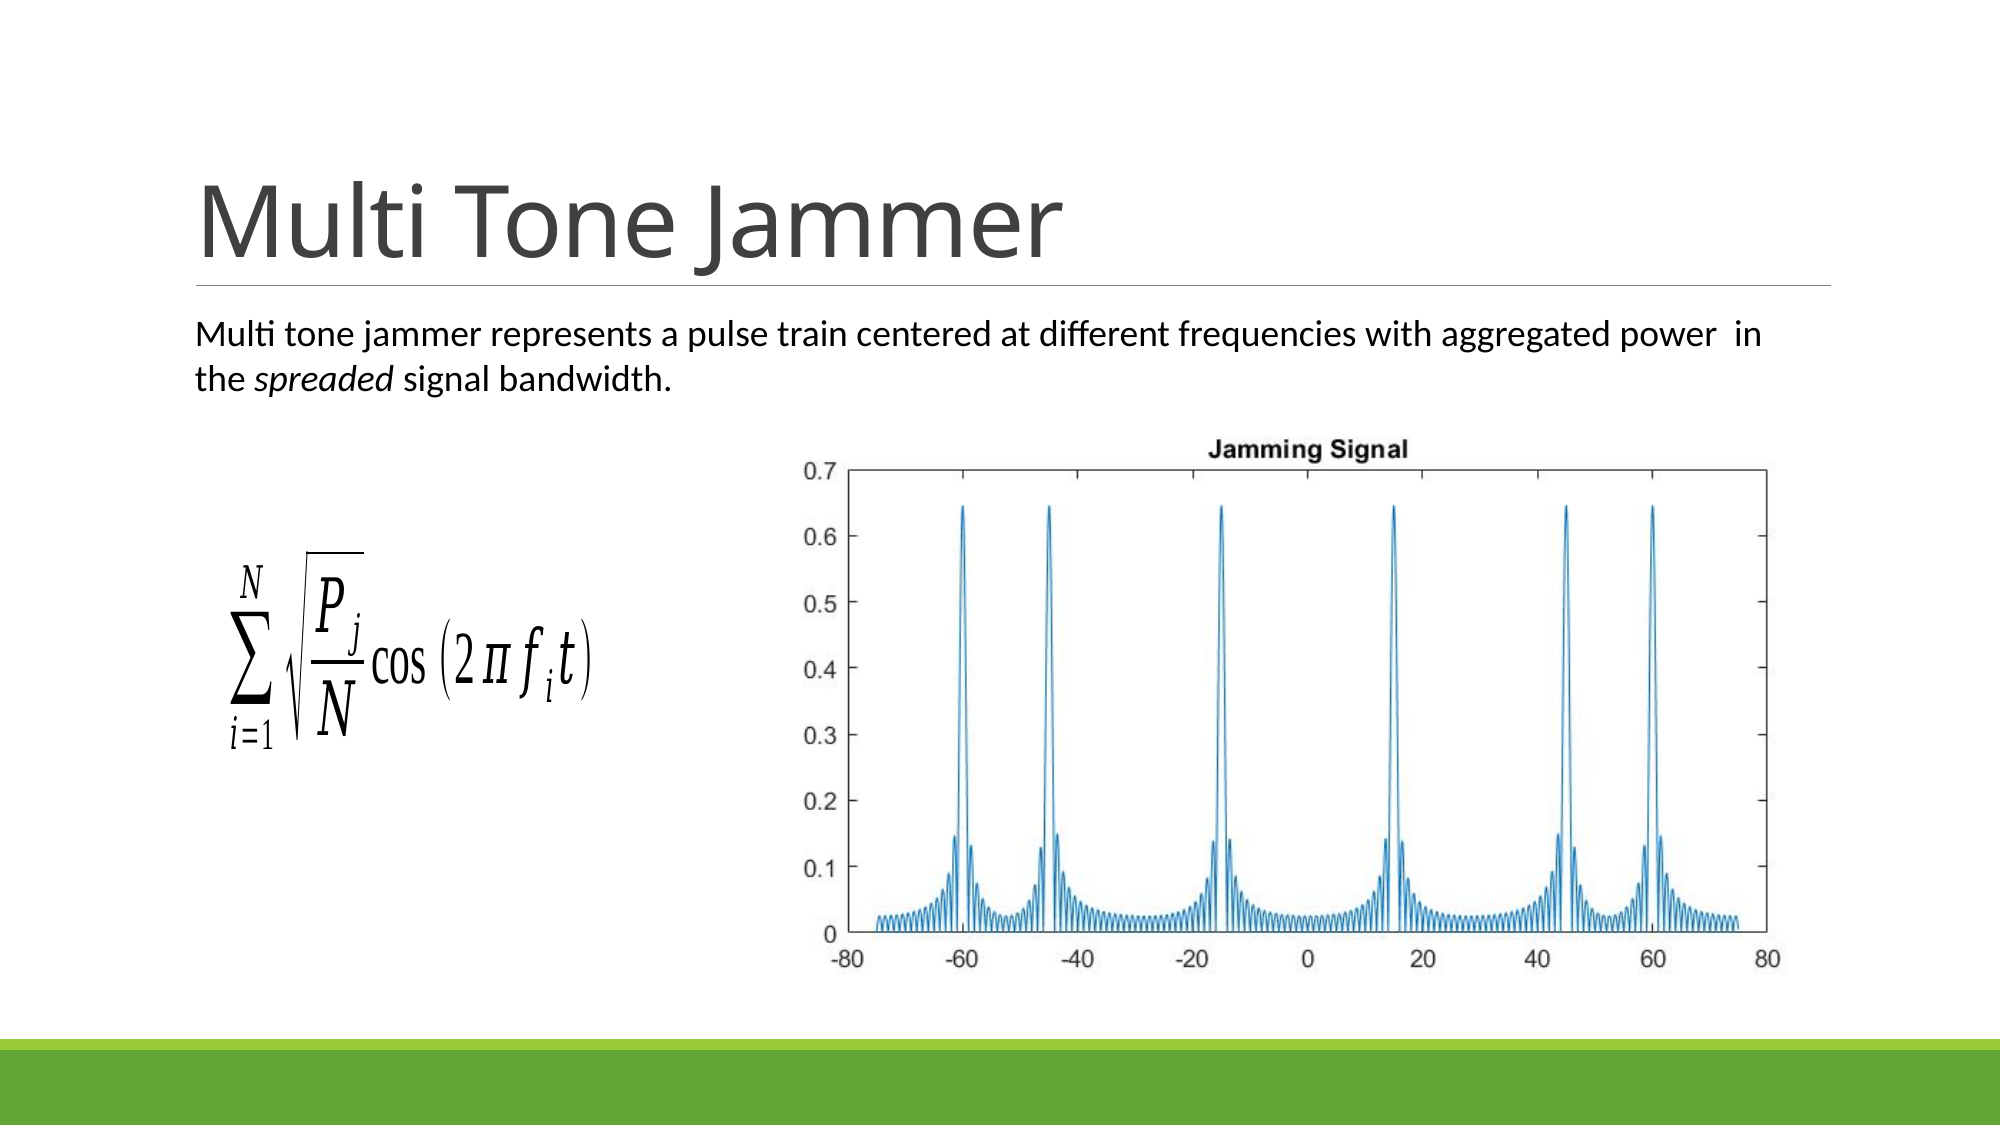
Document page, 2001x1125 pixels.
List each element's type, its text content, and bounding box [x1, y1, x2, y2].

picture [753, 411, 1831, 1016]
title Multi Tone Jammer [180, 47, 1830, 285]
